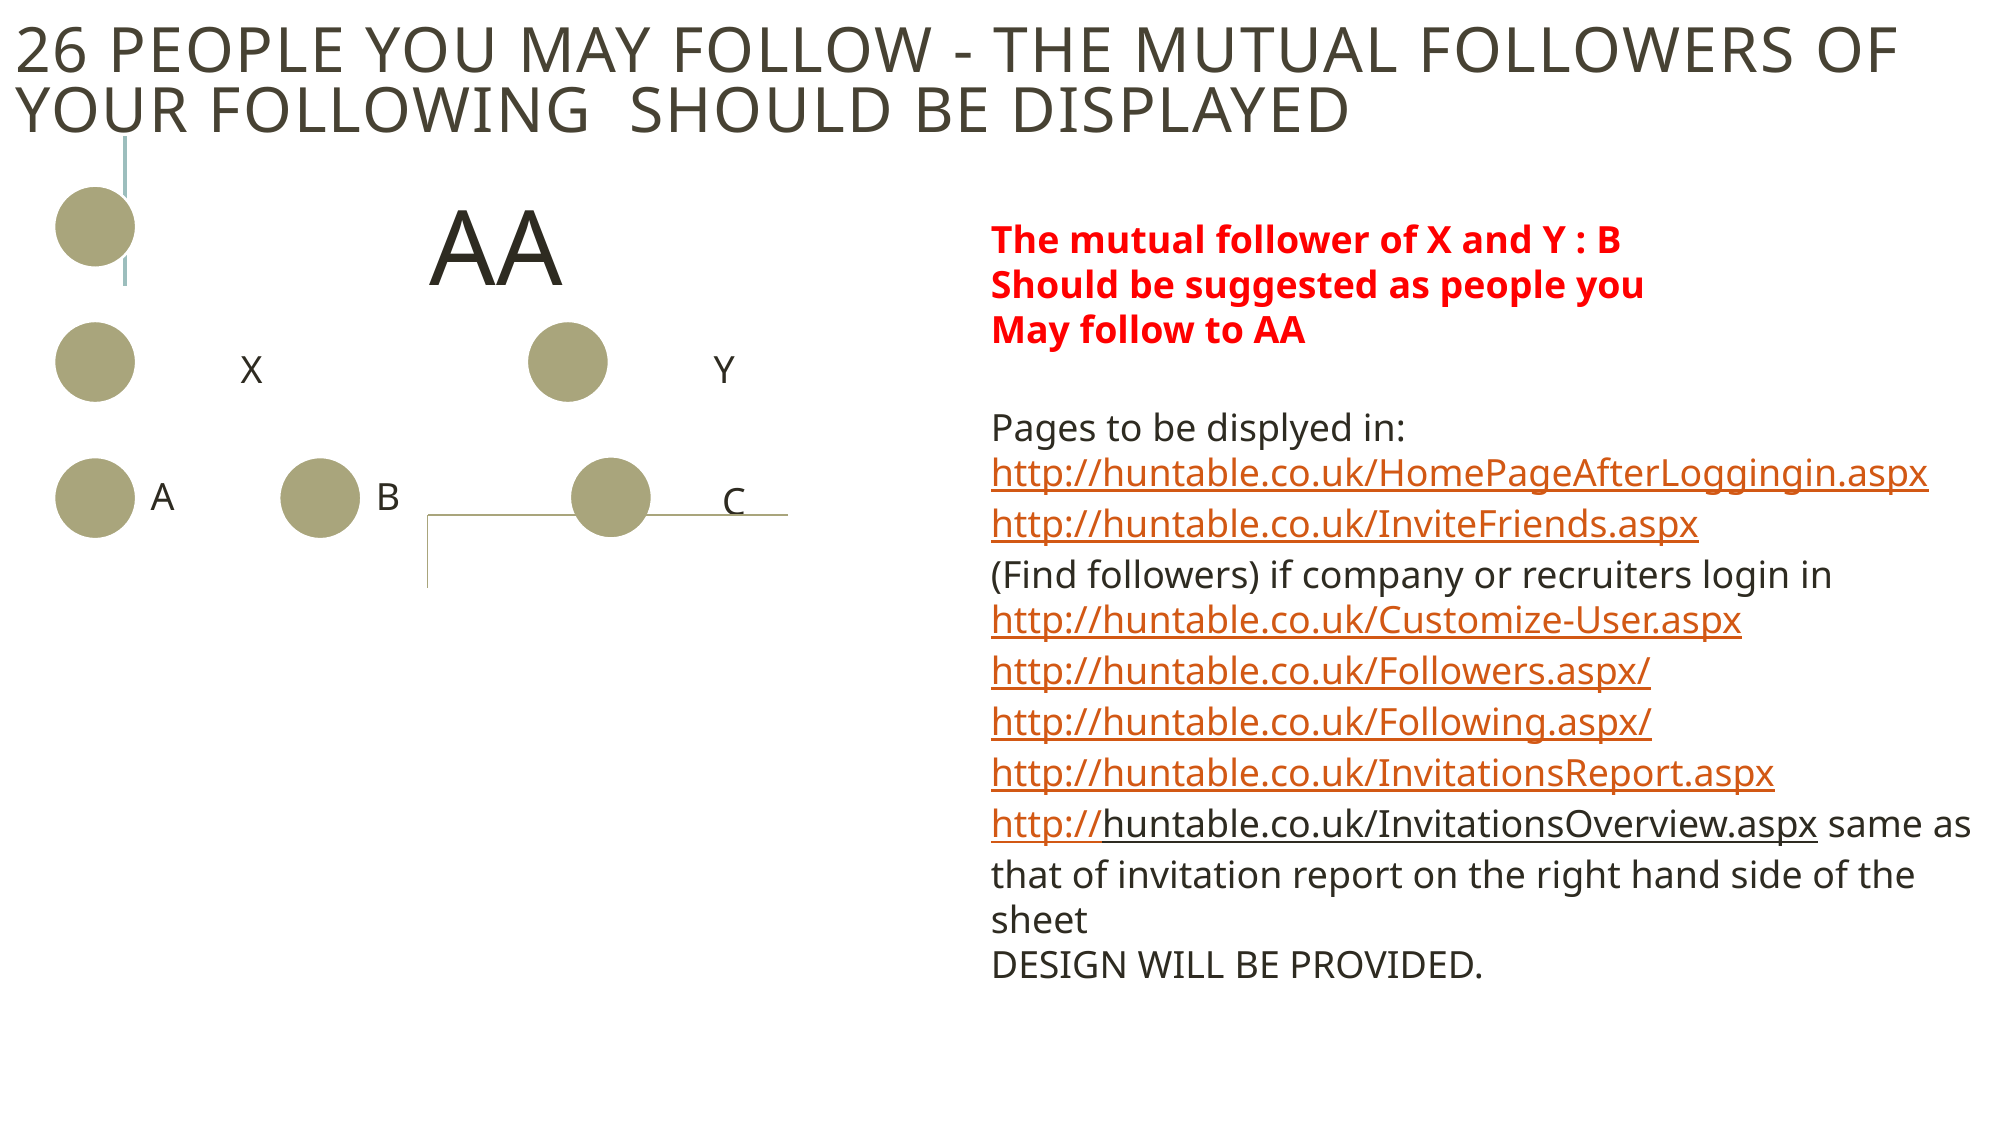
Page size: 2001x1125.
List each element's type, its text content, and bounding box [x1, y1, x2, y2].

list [0, 169, 1070, 675]
text_box Pages to be displyed in: http://huntable.co.uk/HomePageAfterLoggingin.aspx http://huntable.co.uk/InviteFriends.aspx (Find followers) if company or recruiters login in http://huntable.co.uk/Customize-User.aspx http://huntable.co.uk/Followers.aspx/ http://huntable.co.uk/Following.aspx/ http://huntable.co.uk/InvitationsReport.aspx http://huntable.co.uk/InvitationsOverview.aspx same as that of invitation report on the right hand side of the sheet DESIGN WILL BE PROVIDED. [976, 396, 2000, 994]
title 26 People you may follow - The mutual followers of your following should be displayed [0, 0, 2000, 171]
text_box The mutual follower of X and Y : B Should be suggested as people you May follow to AA [1075, 208, 2000, 359]
